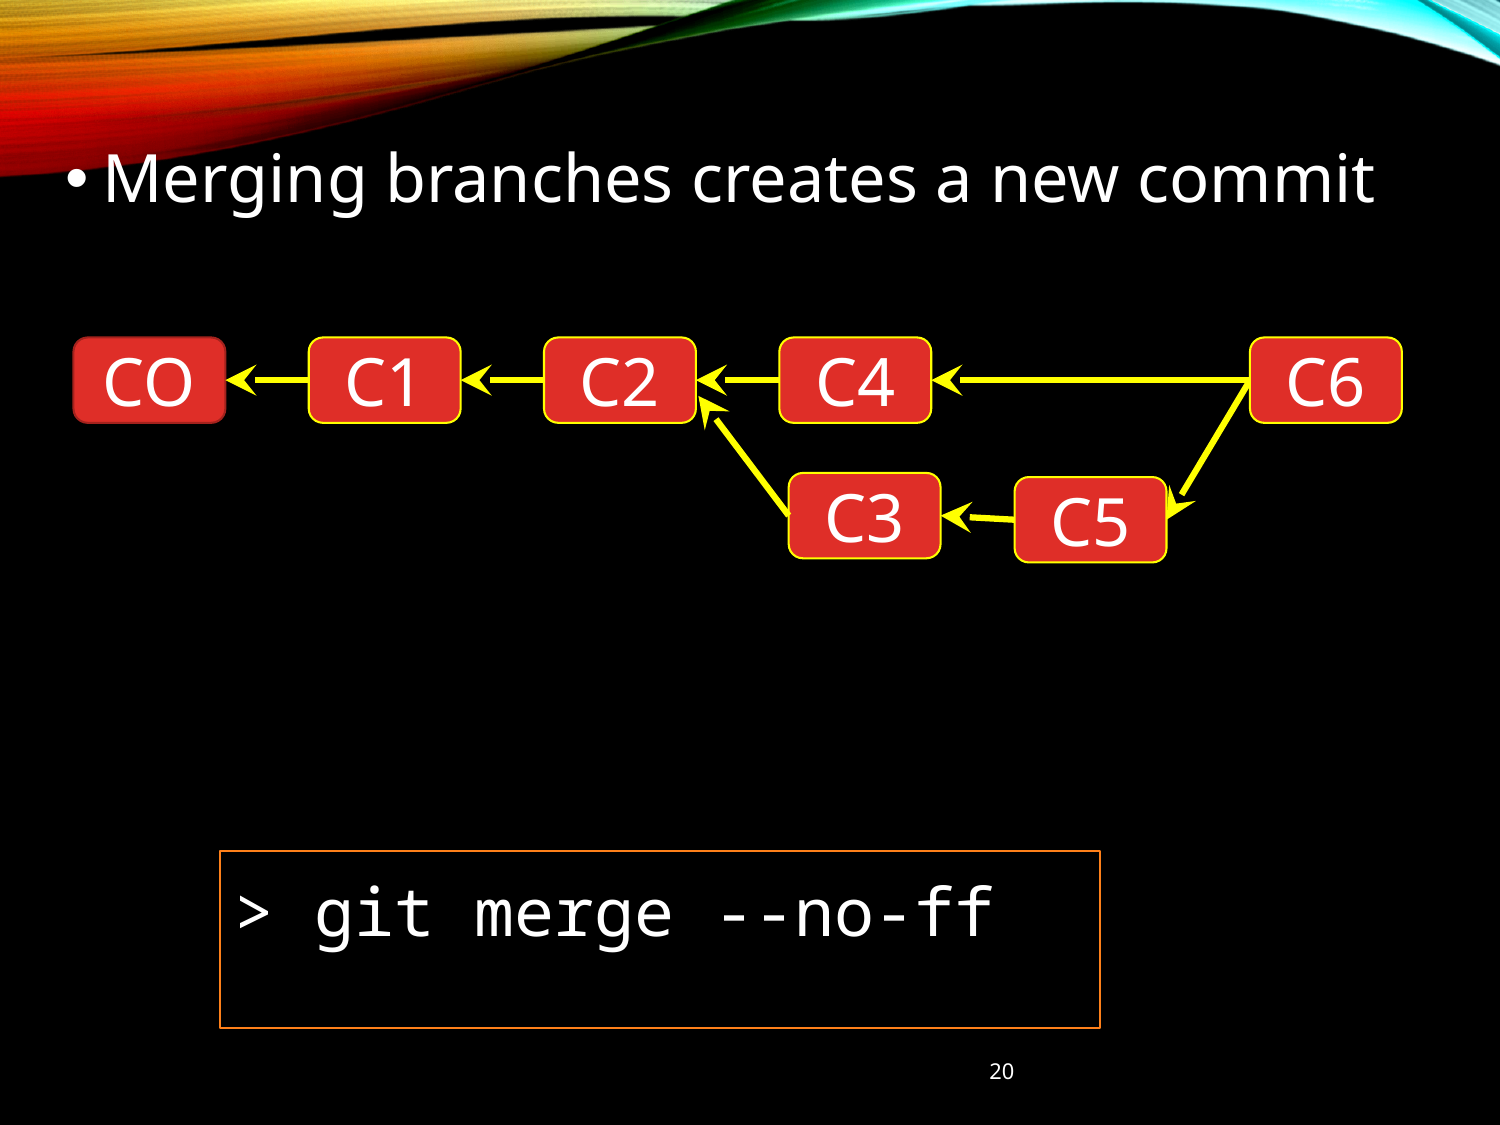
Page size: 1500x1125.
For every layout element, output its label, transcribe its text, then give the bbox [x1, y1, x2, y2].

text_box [695, 337, 931, 424]
picture [0, 0, 1500, 178]
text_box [940, 476, 1167, 563]
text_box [931, 337, 1403, 424]
list Merging branches creates a new commit [50, 137, 1469, 209]
text_box CO [72, 336, 225, 424]
text_box [219, 851, 1100, 862]
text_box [1166, 424, 1251, 520]
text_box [225, 337, 460, 424]
footer 19 [97, 1042, 1030, 1103]
text_box > git merge --no-ff [219, 862, 1198, 958]
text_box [698, 395, 941, 559]
text_box [219, 958, 1100, 1029]
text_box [460, 337, 695, 424]
